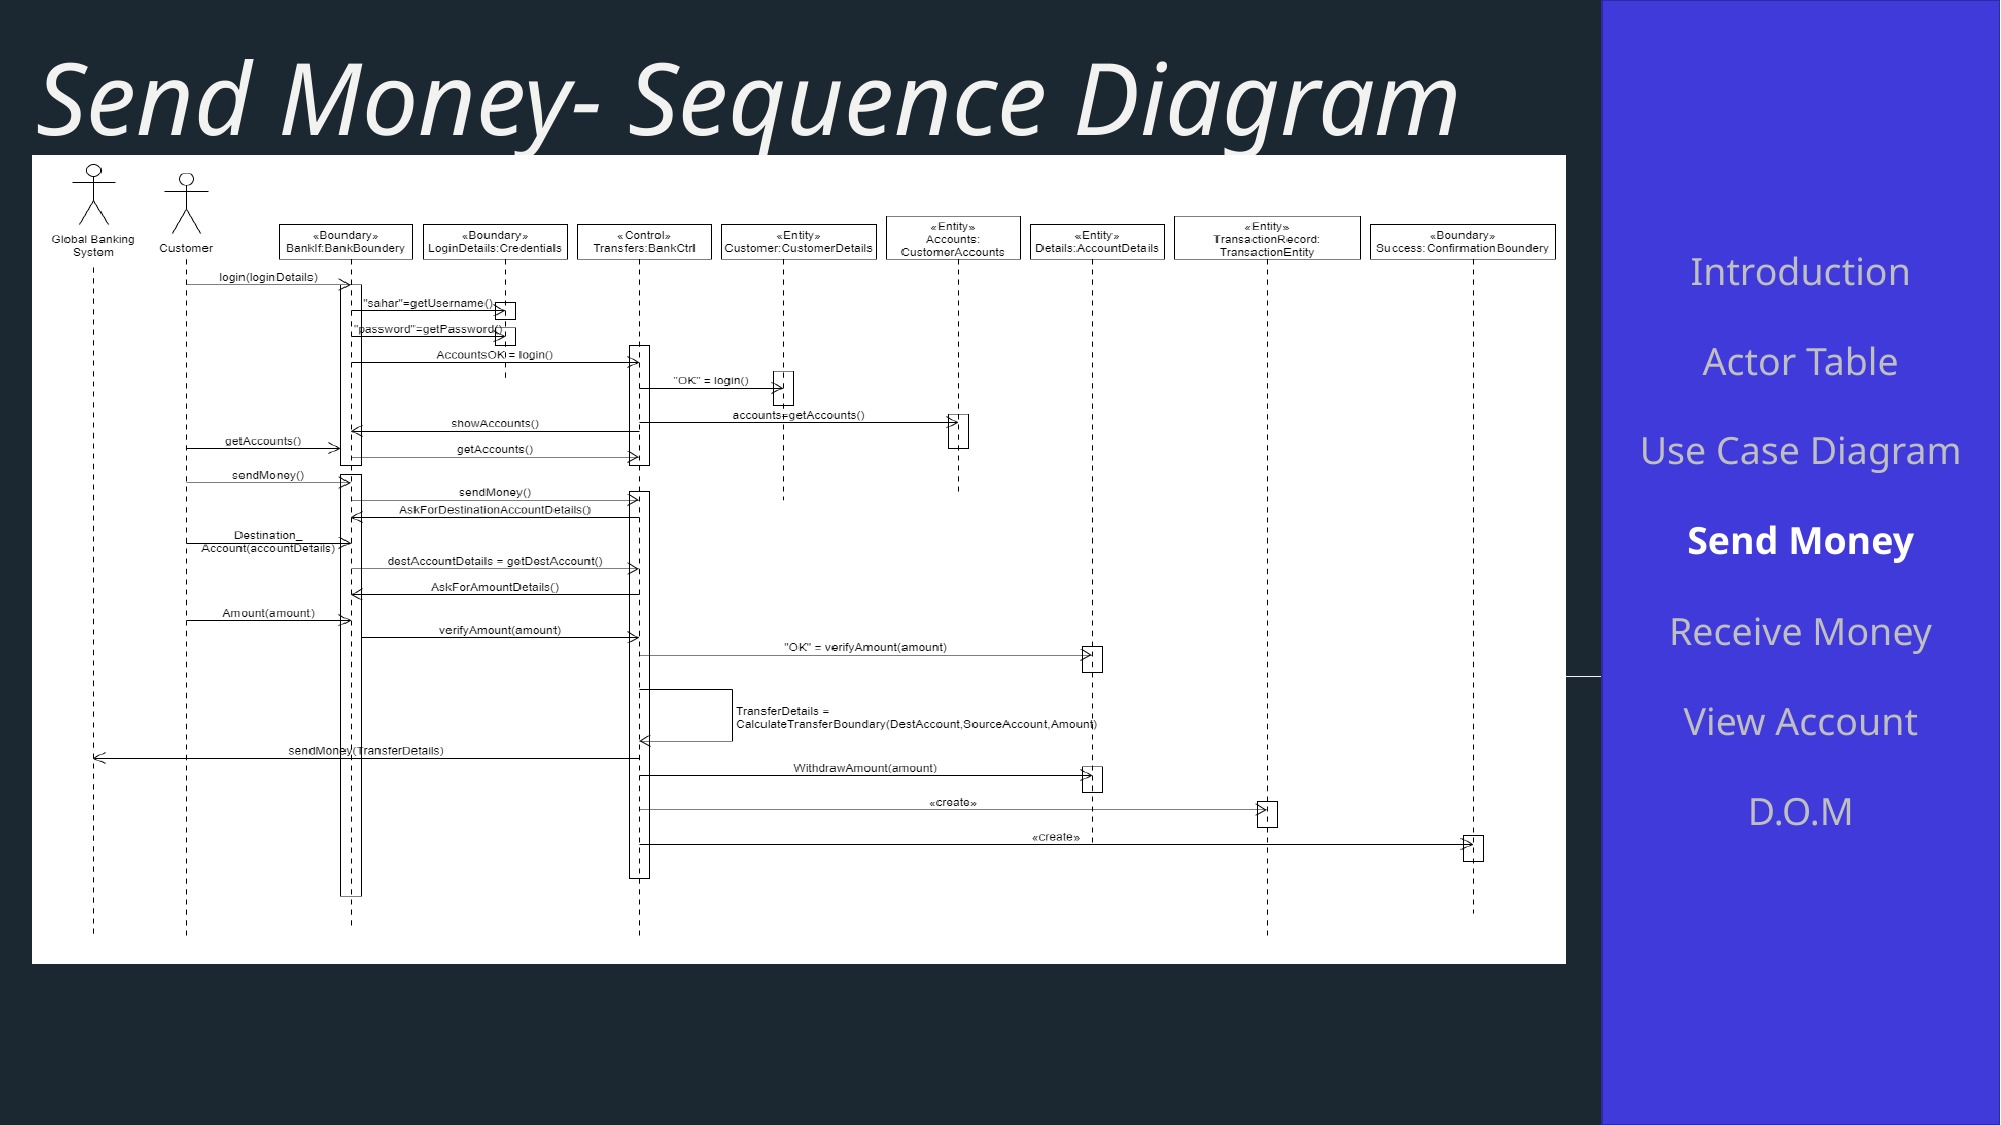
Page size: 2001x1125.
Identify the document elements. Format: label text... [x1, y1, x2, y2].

text_box [0, 0, 1601, 1125]
title Send Money- Sequence Diagram [35, 21, 1566, 155]
picture [31, 155, 1566, 965]
text_box Introduction Actor Table Use Case Diagram Send Money Receive Money View Account D.O.M [1601, 0, 2000, 1125]
